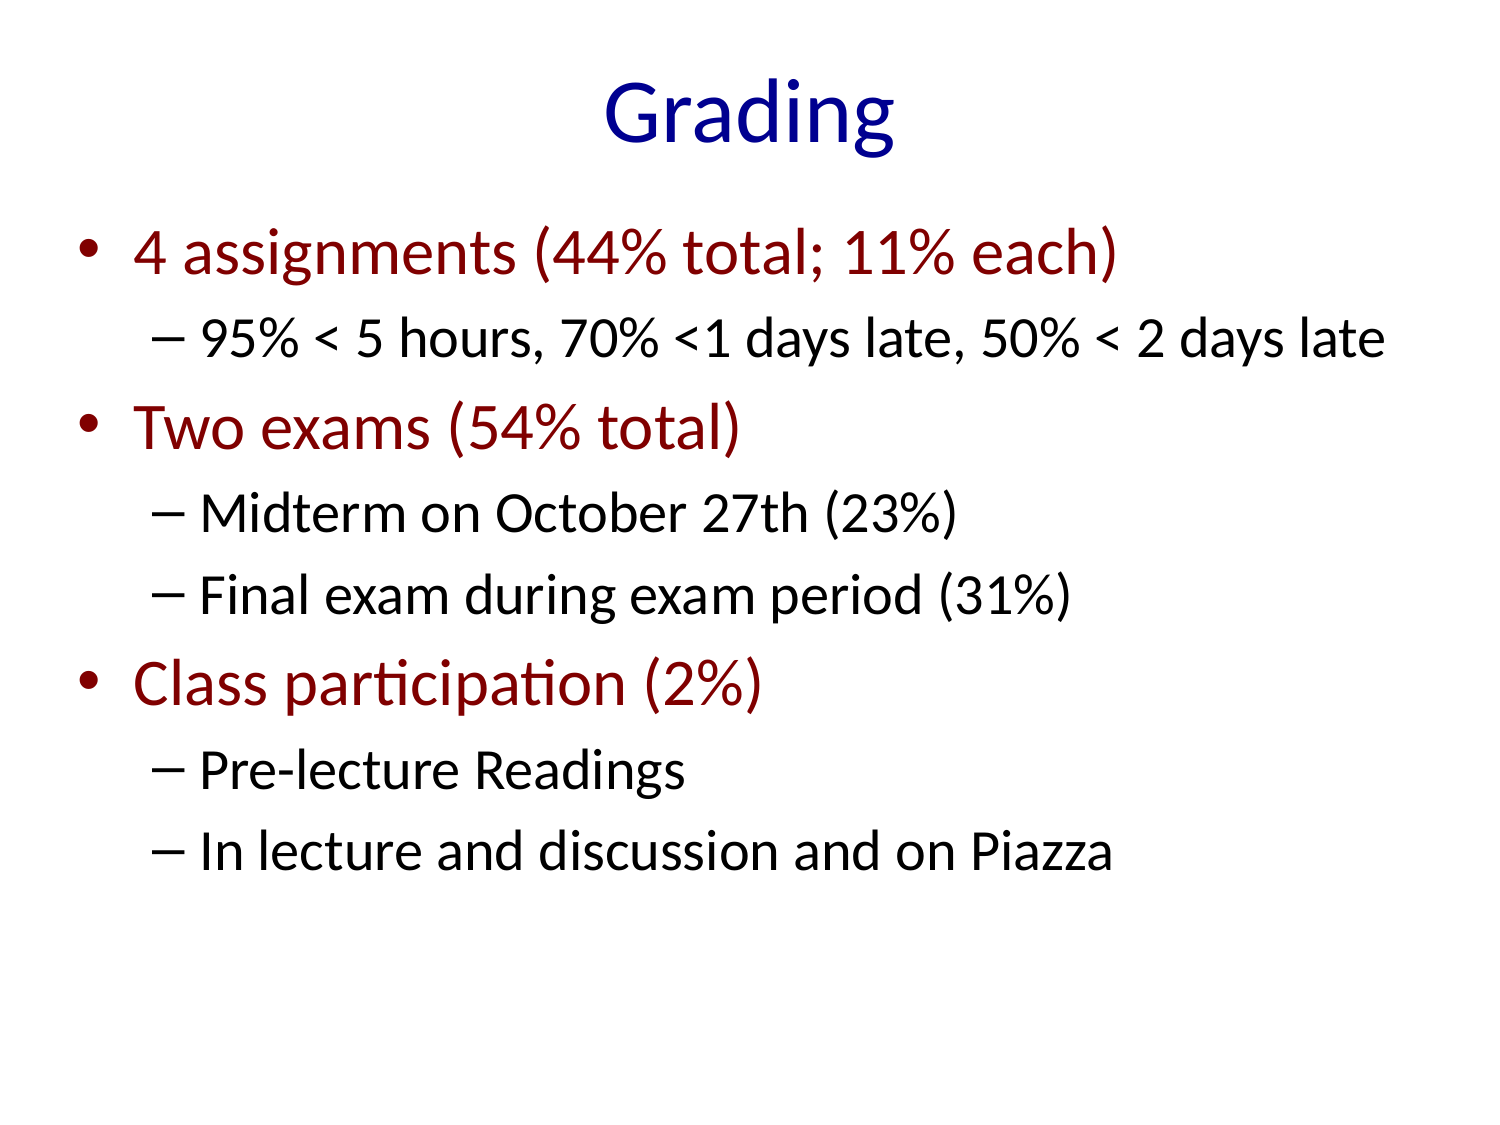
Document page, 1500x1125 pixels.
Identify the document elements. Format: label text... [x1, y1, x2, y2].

list 4 assignments (44% total; 11% each) 95% < 5 hours, 70% <1 days late, 50% < 2 days late Two exams (54% total) Midterm on October 27th (23%) Final exam during exam period (31%) Class participation (2%) Pre-lecture Readings In lecture and discussion and on Piazza [62, 200, 1463, 1005]
title Grading [75, 12, 1425, 200]
